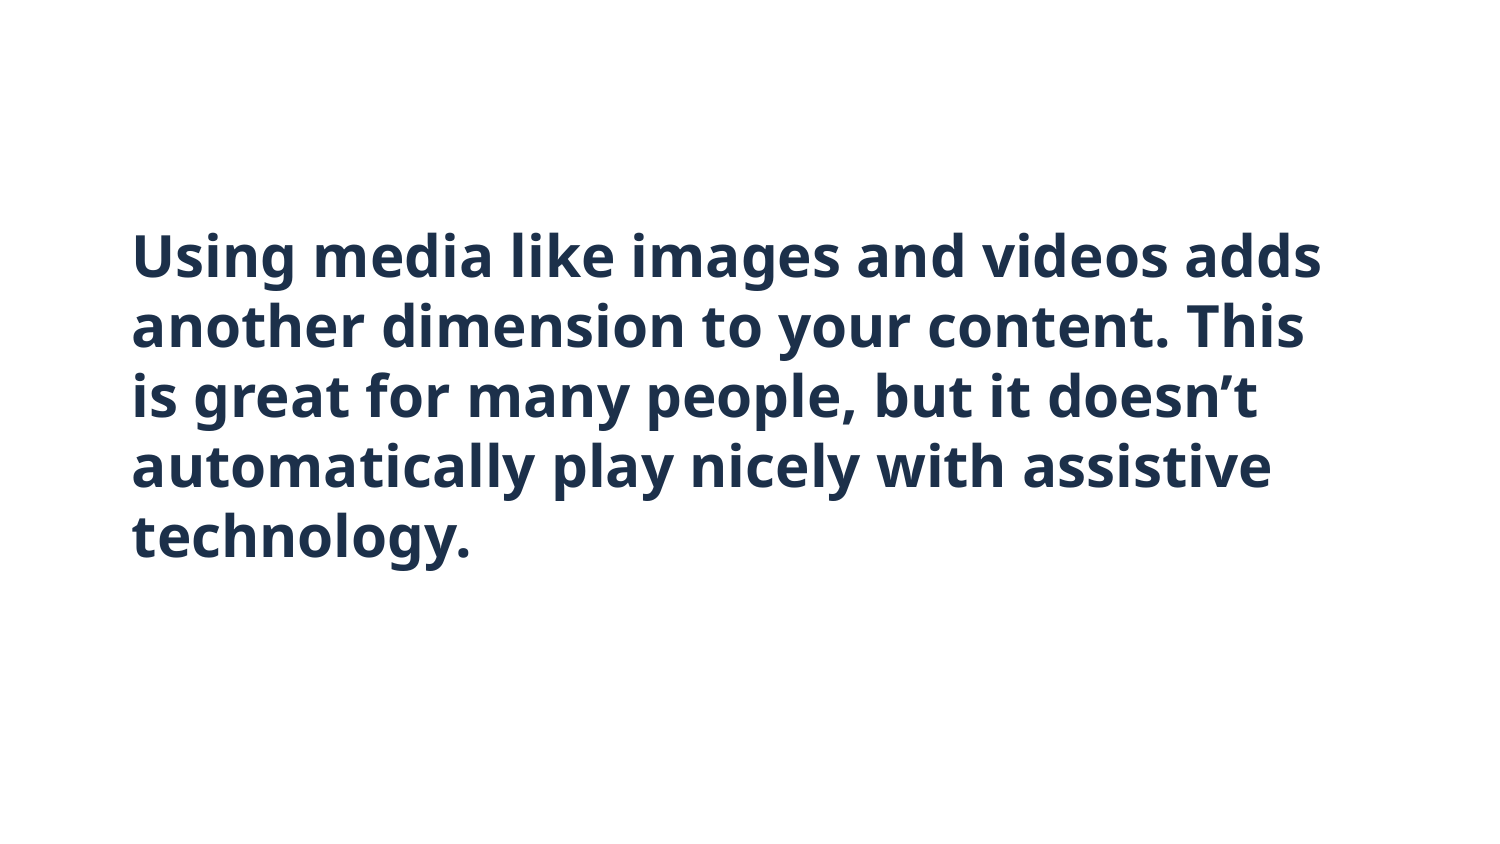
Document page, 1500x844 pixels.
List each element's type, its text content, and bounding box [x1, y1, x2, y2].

title Using media like images and videos adds another dimension to your content. This is great for many people, but it doesn’t automatically play nicely with assistive technology. [116, 87, 1379, 701]
